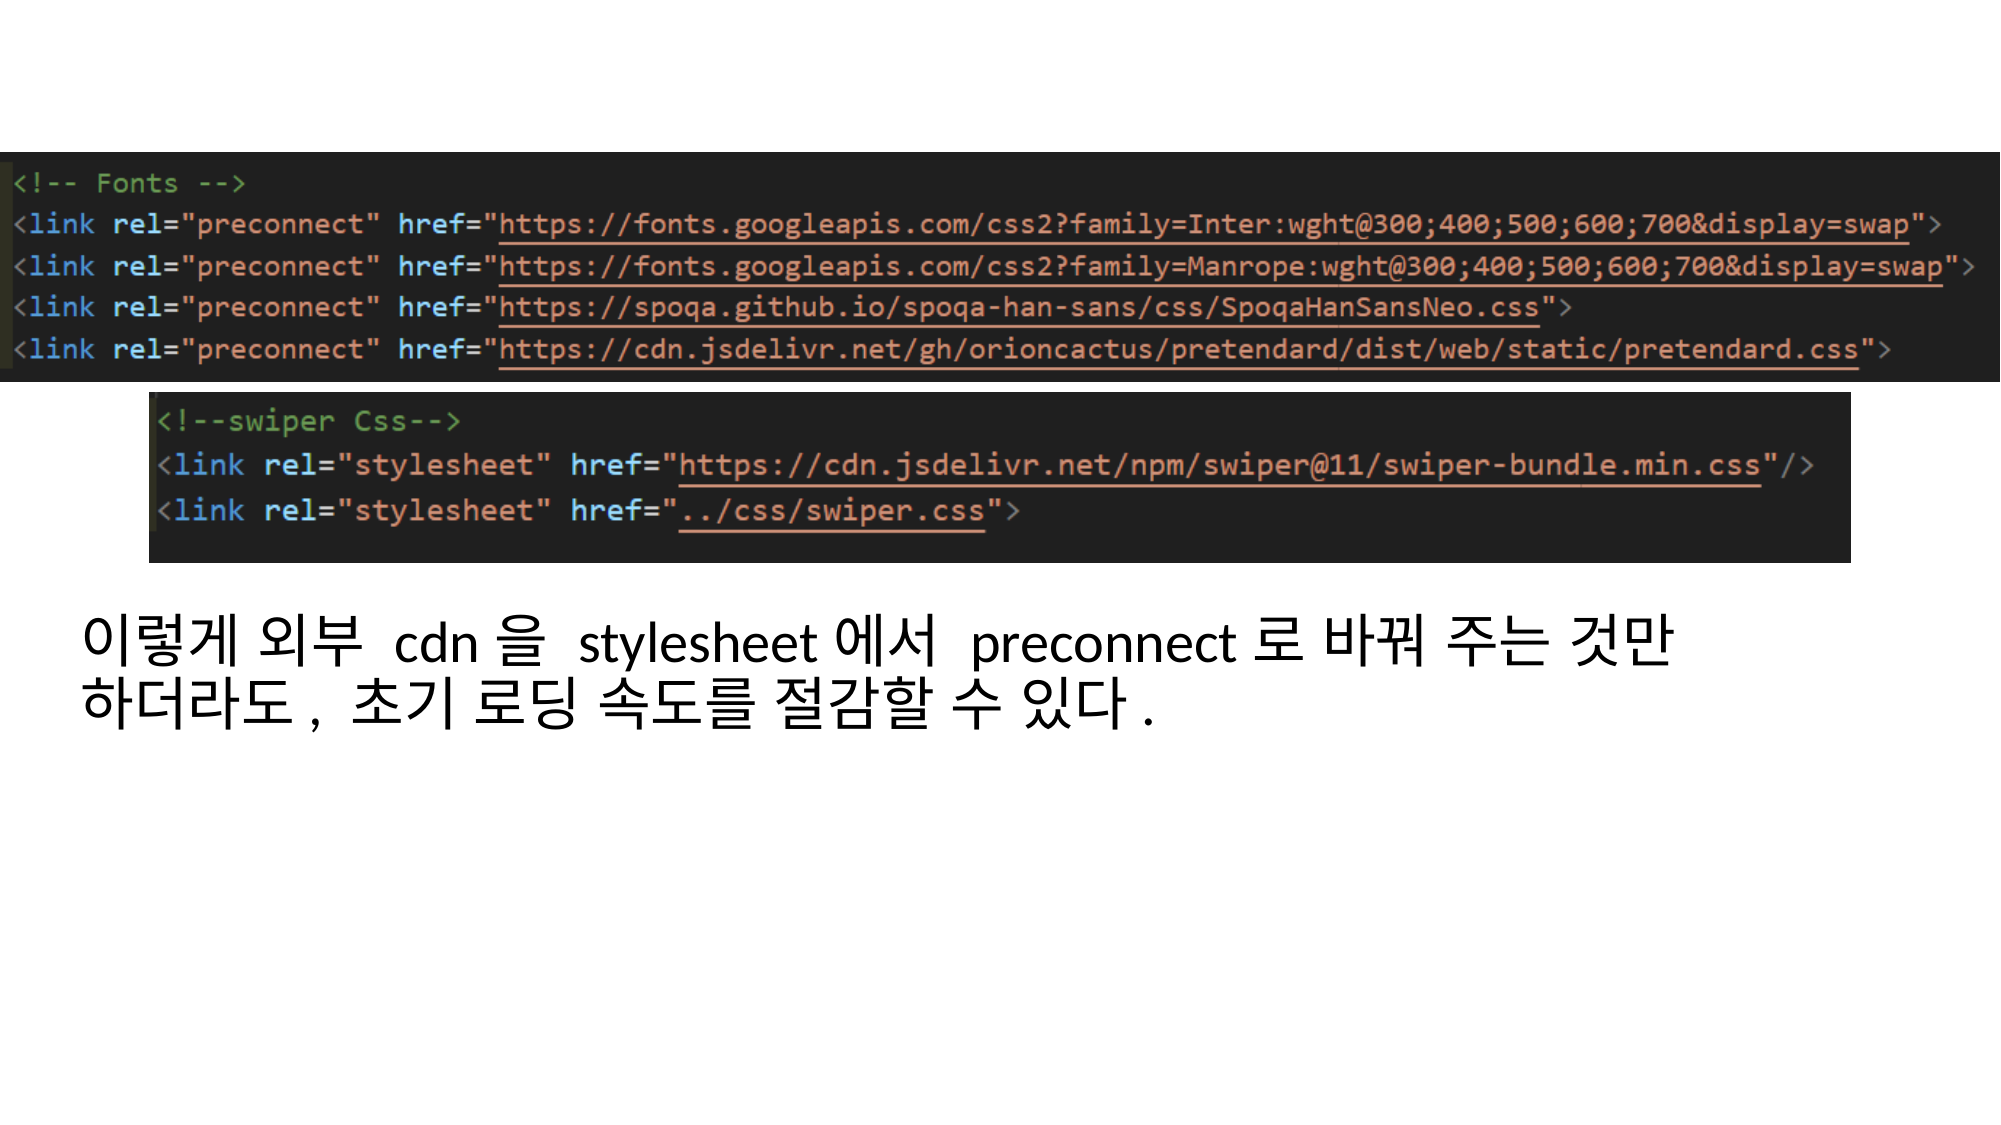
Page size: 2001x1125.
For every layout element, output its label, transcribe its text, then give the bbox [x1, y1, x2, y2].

list 이렇게 외부 cdn을 stylesheet에서 preconnect로 바꿔 주는 것만 하더라도, 초기 로딩 속도를 절감할 수 있다. [65, 604, 1791, 828]
picture [0, 152, 2000, 382]
picture [149, 392, 1851, 563]
